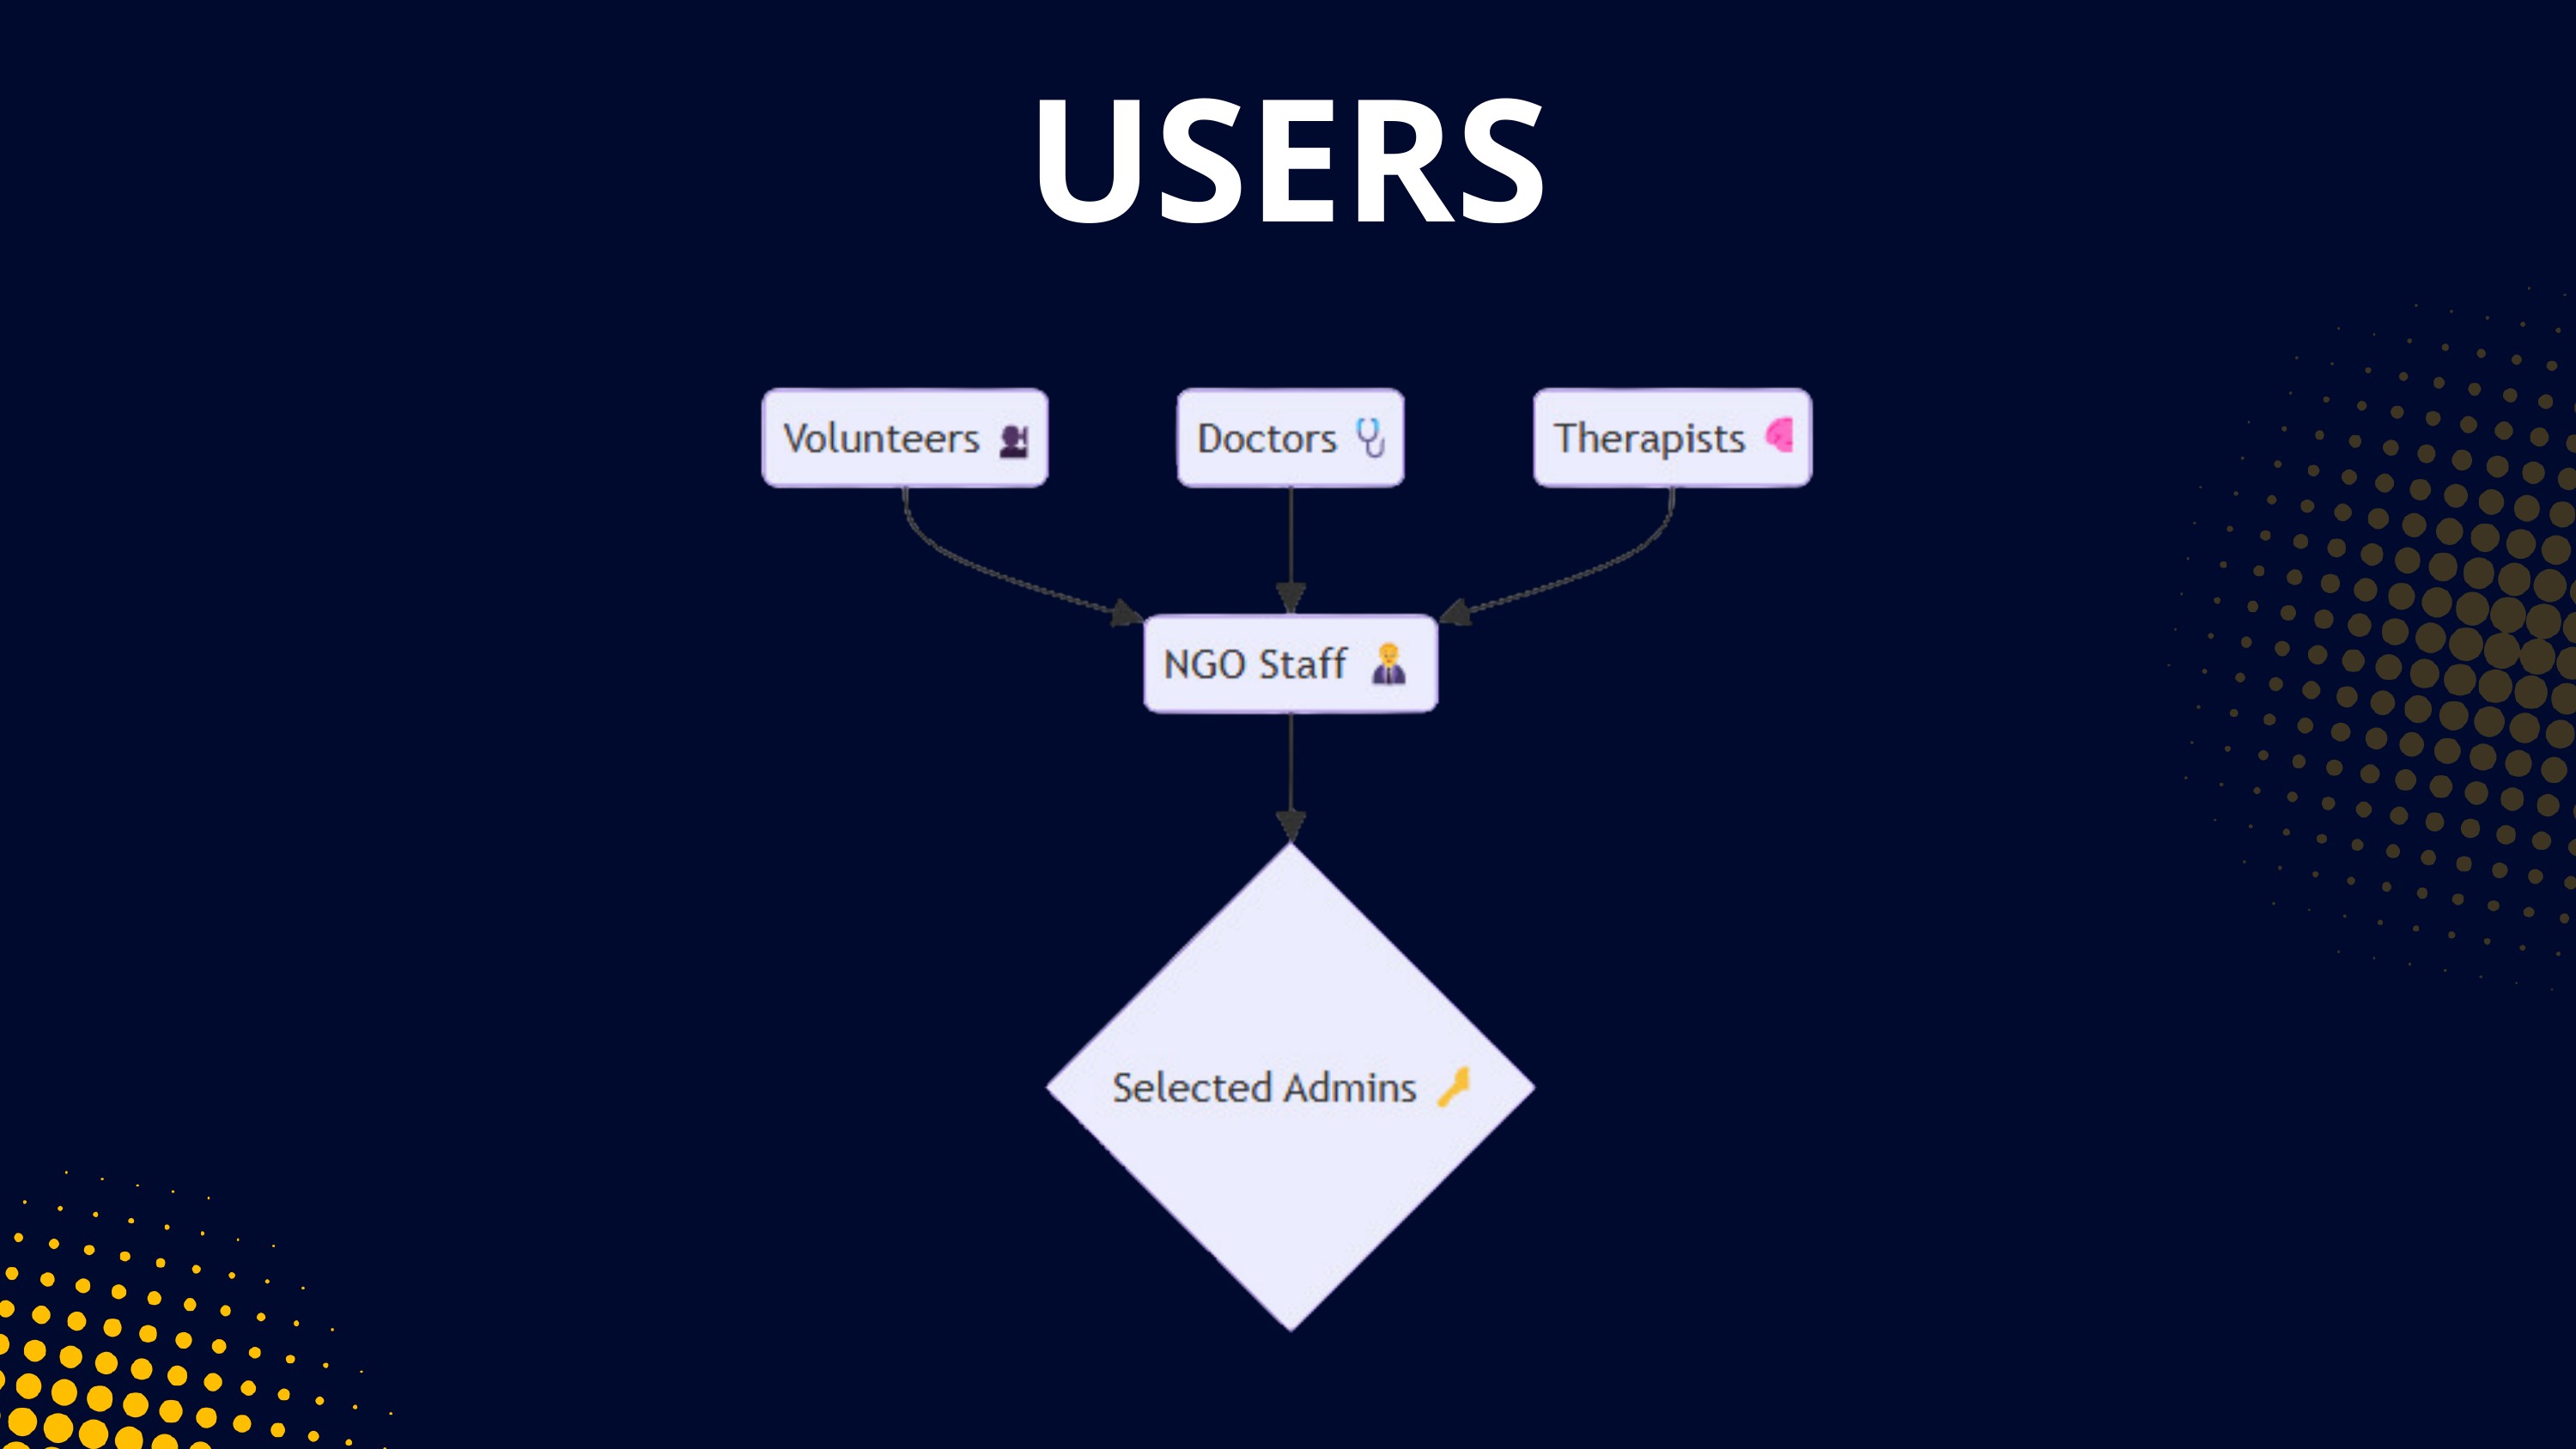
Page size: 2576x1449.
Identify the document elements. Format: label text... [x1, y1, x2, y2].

text_box [0, 1171, 409, 1449]
text_box [744, 370, 1832, 1355]
text_box [2167, 287, 2576, 991]
text_box USERS [217, 85, 2359, 257]
